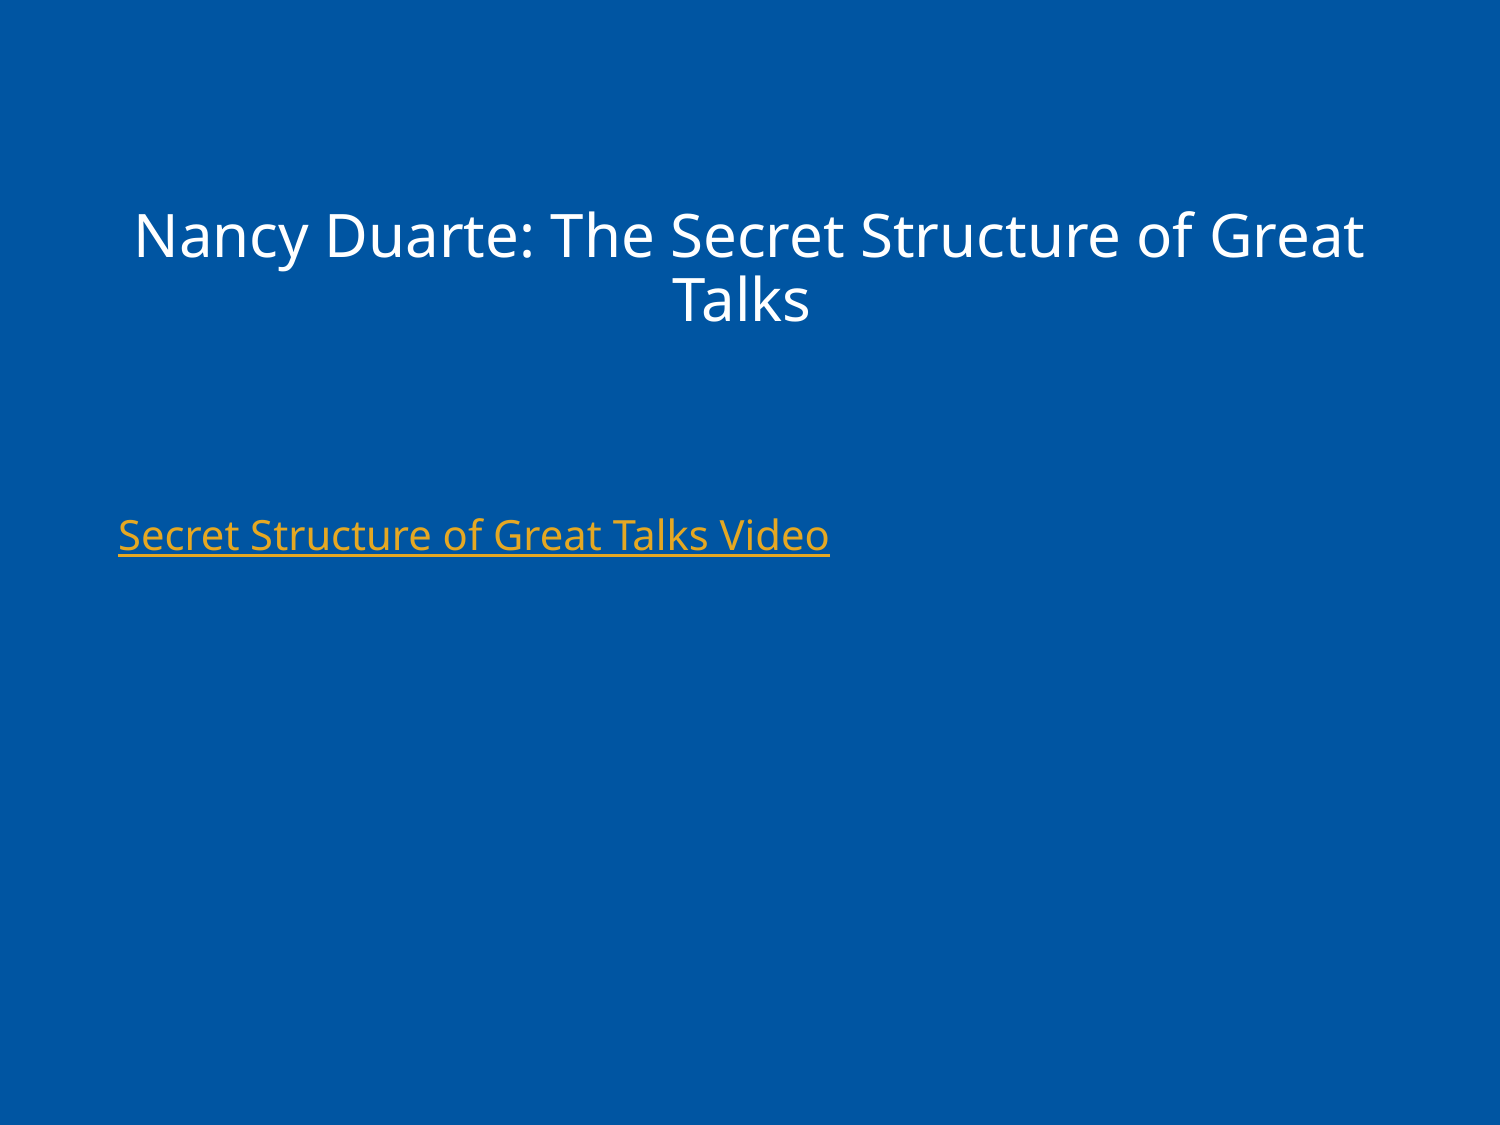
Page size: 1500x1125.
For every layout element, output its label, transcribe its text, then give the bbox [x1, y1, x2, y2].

title Nancy Duarte: The Secret Structure of Great Talks [103, 197, 1397, 343]
list Secret Structure of Great Talks Video [103, 502, 1397, 961]
